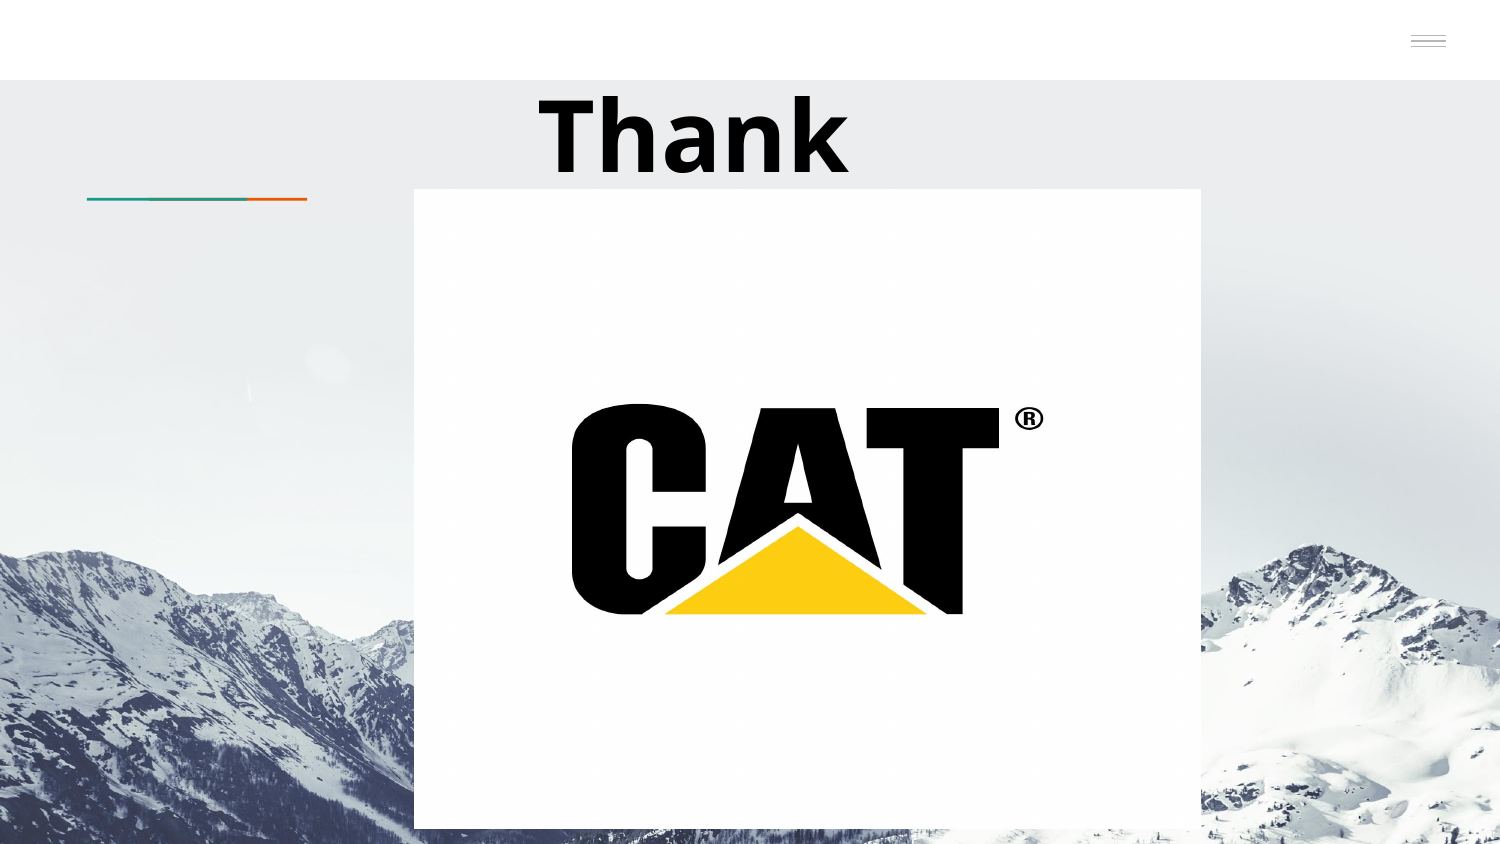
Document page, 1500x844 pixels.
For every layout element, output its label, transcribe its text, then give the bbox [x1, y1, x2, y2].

picture [0, 80, 1500, 844]
title Thank you. [522, 57, 1093, 188]
